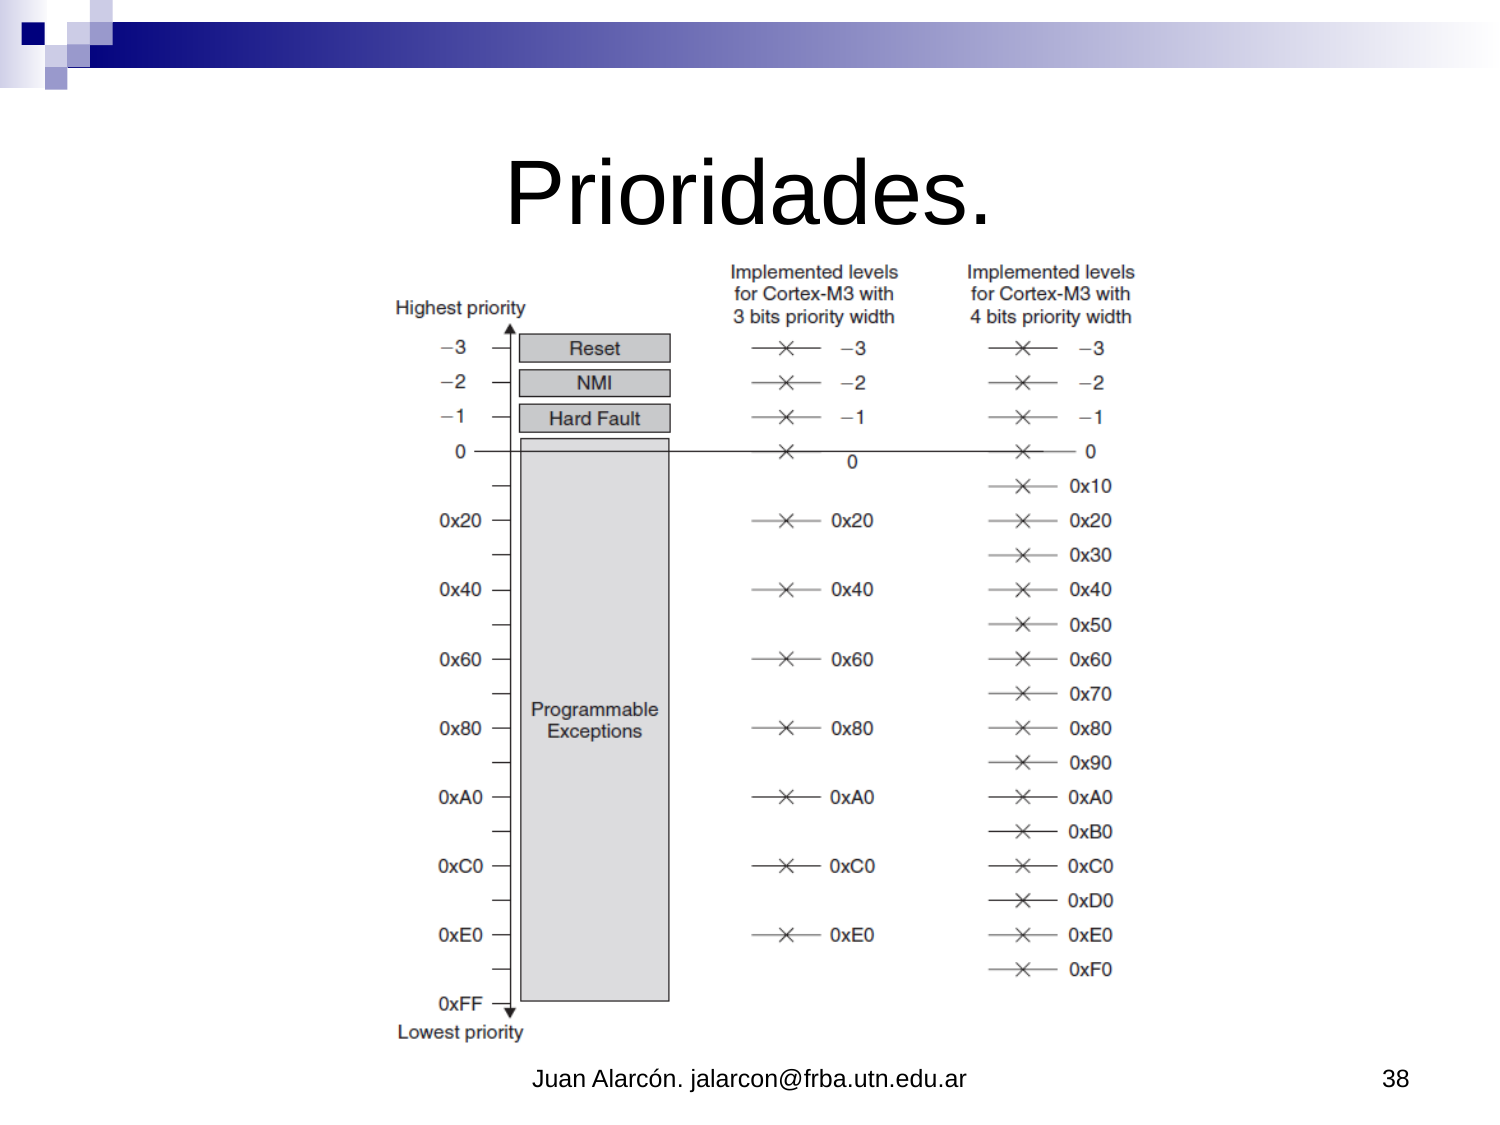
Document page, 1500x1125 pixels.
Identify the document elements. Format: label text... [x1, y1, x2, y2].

title Prioridades. [75, 75, 1425, 300]
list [361, 243, 1141, 1048]
slide_number 38 [1074, 1024, 1426, 1101]
footer Juan Alarcón. jalarcon@frba.utn.edu.ar [512, 1056, 988, 1101]
